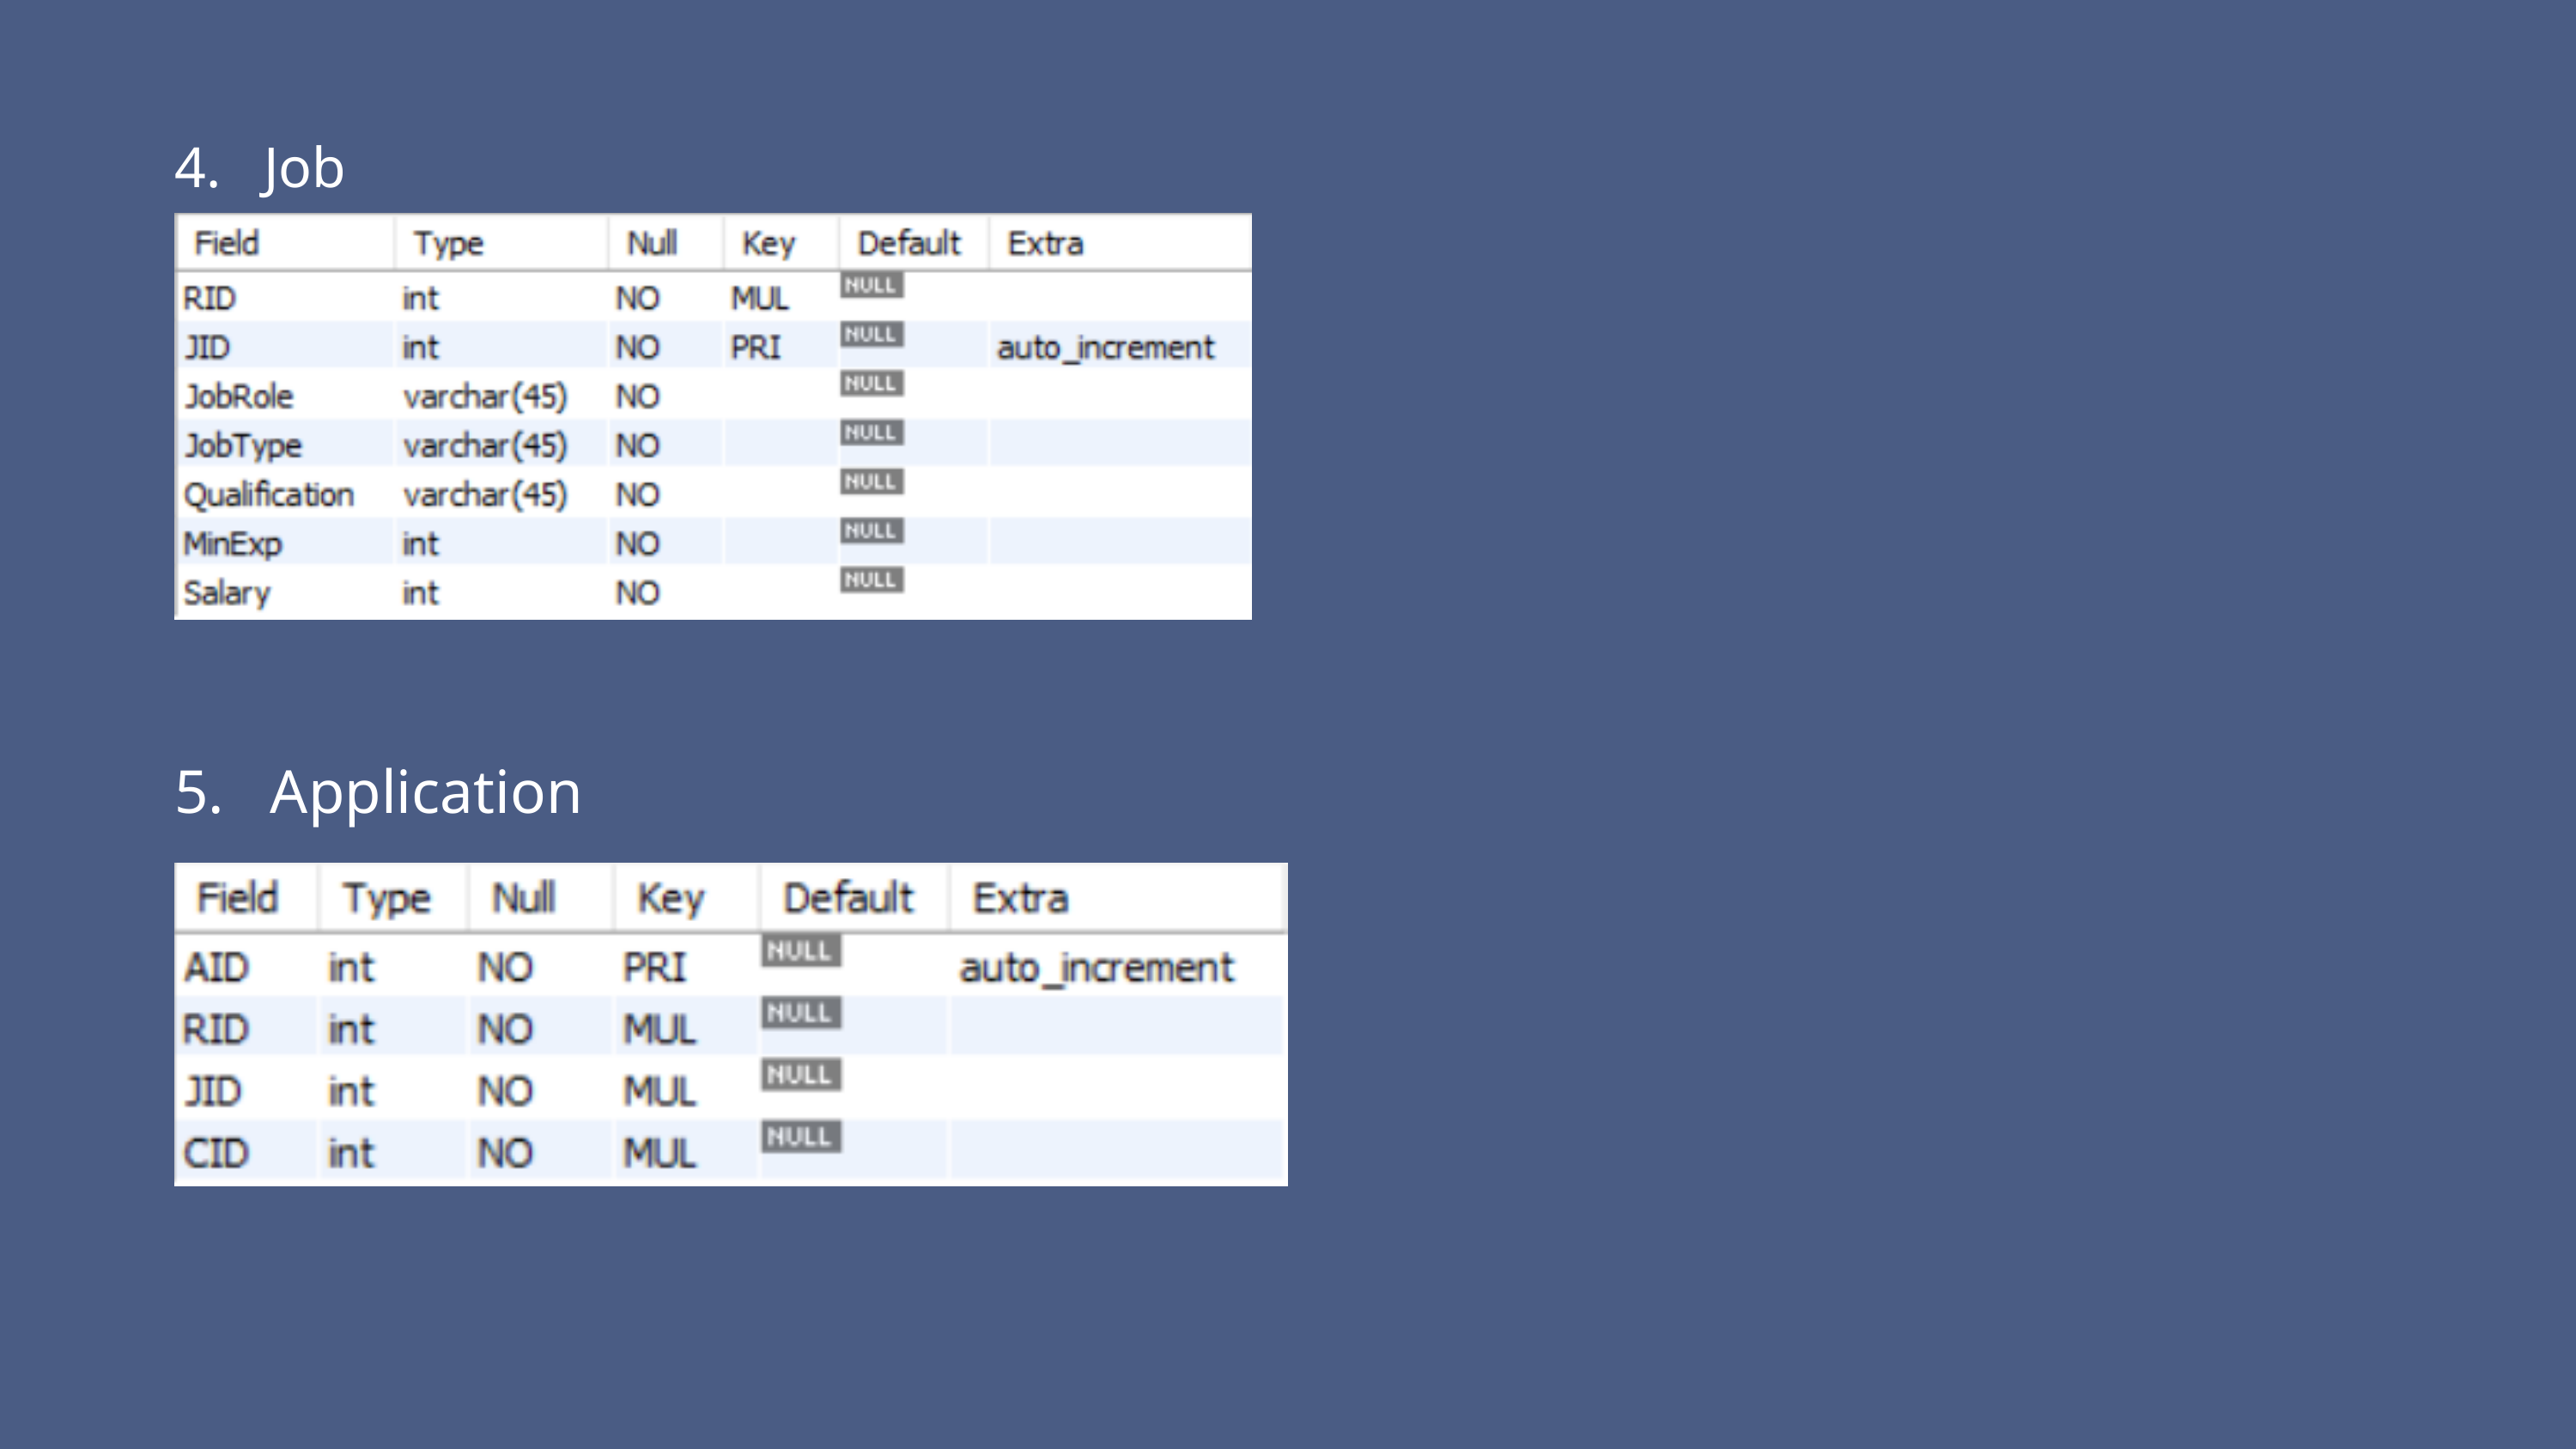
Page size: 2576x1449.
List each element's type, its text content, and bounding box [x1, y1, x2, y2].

text_box 5. Application [174, 742, 942, 826]
text_box 4. Job [174, 120, 890, 198]
picture [173, 862, 1289, 1187]
picture [174, 213, 1252, 620]
